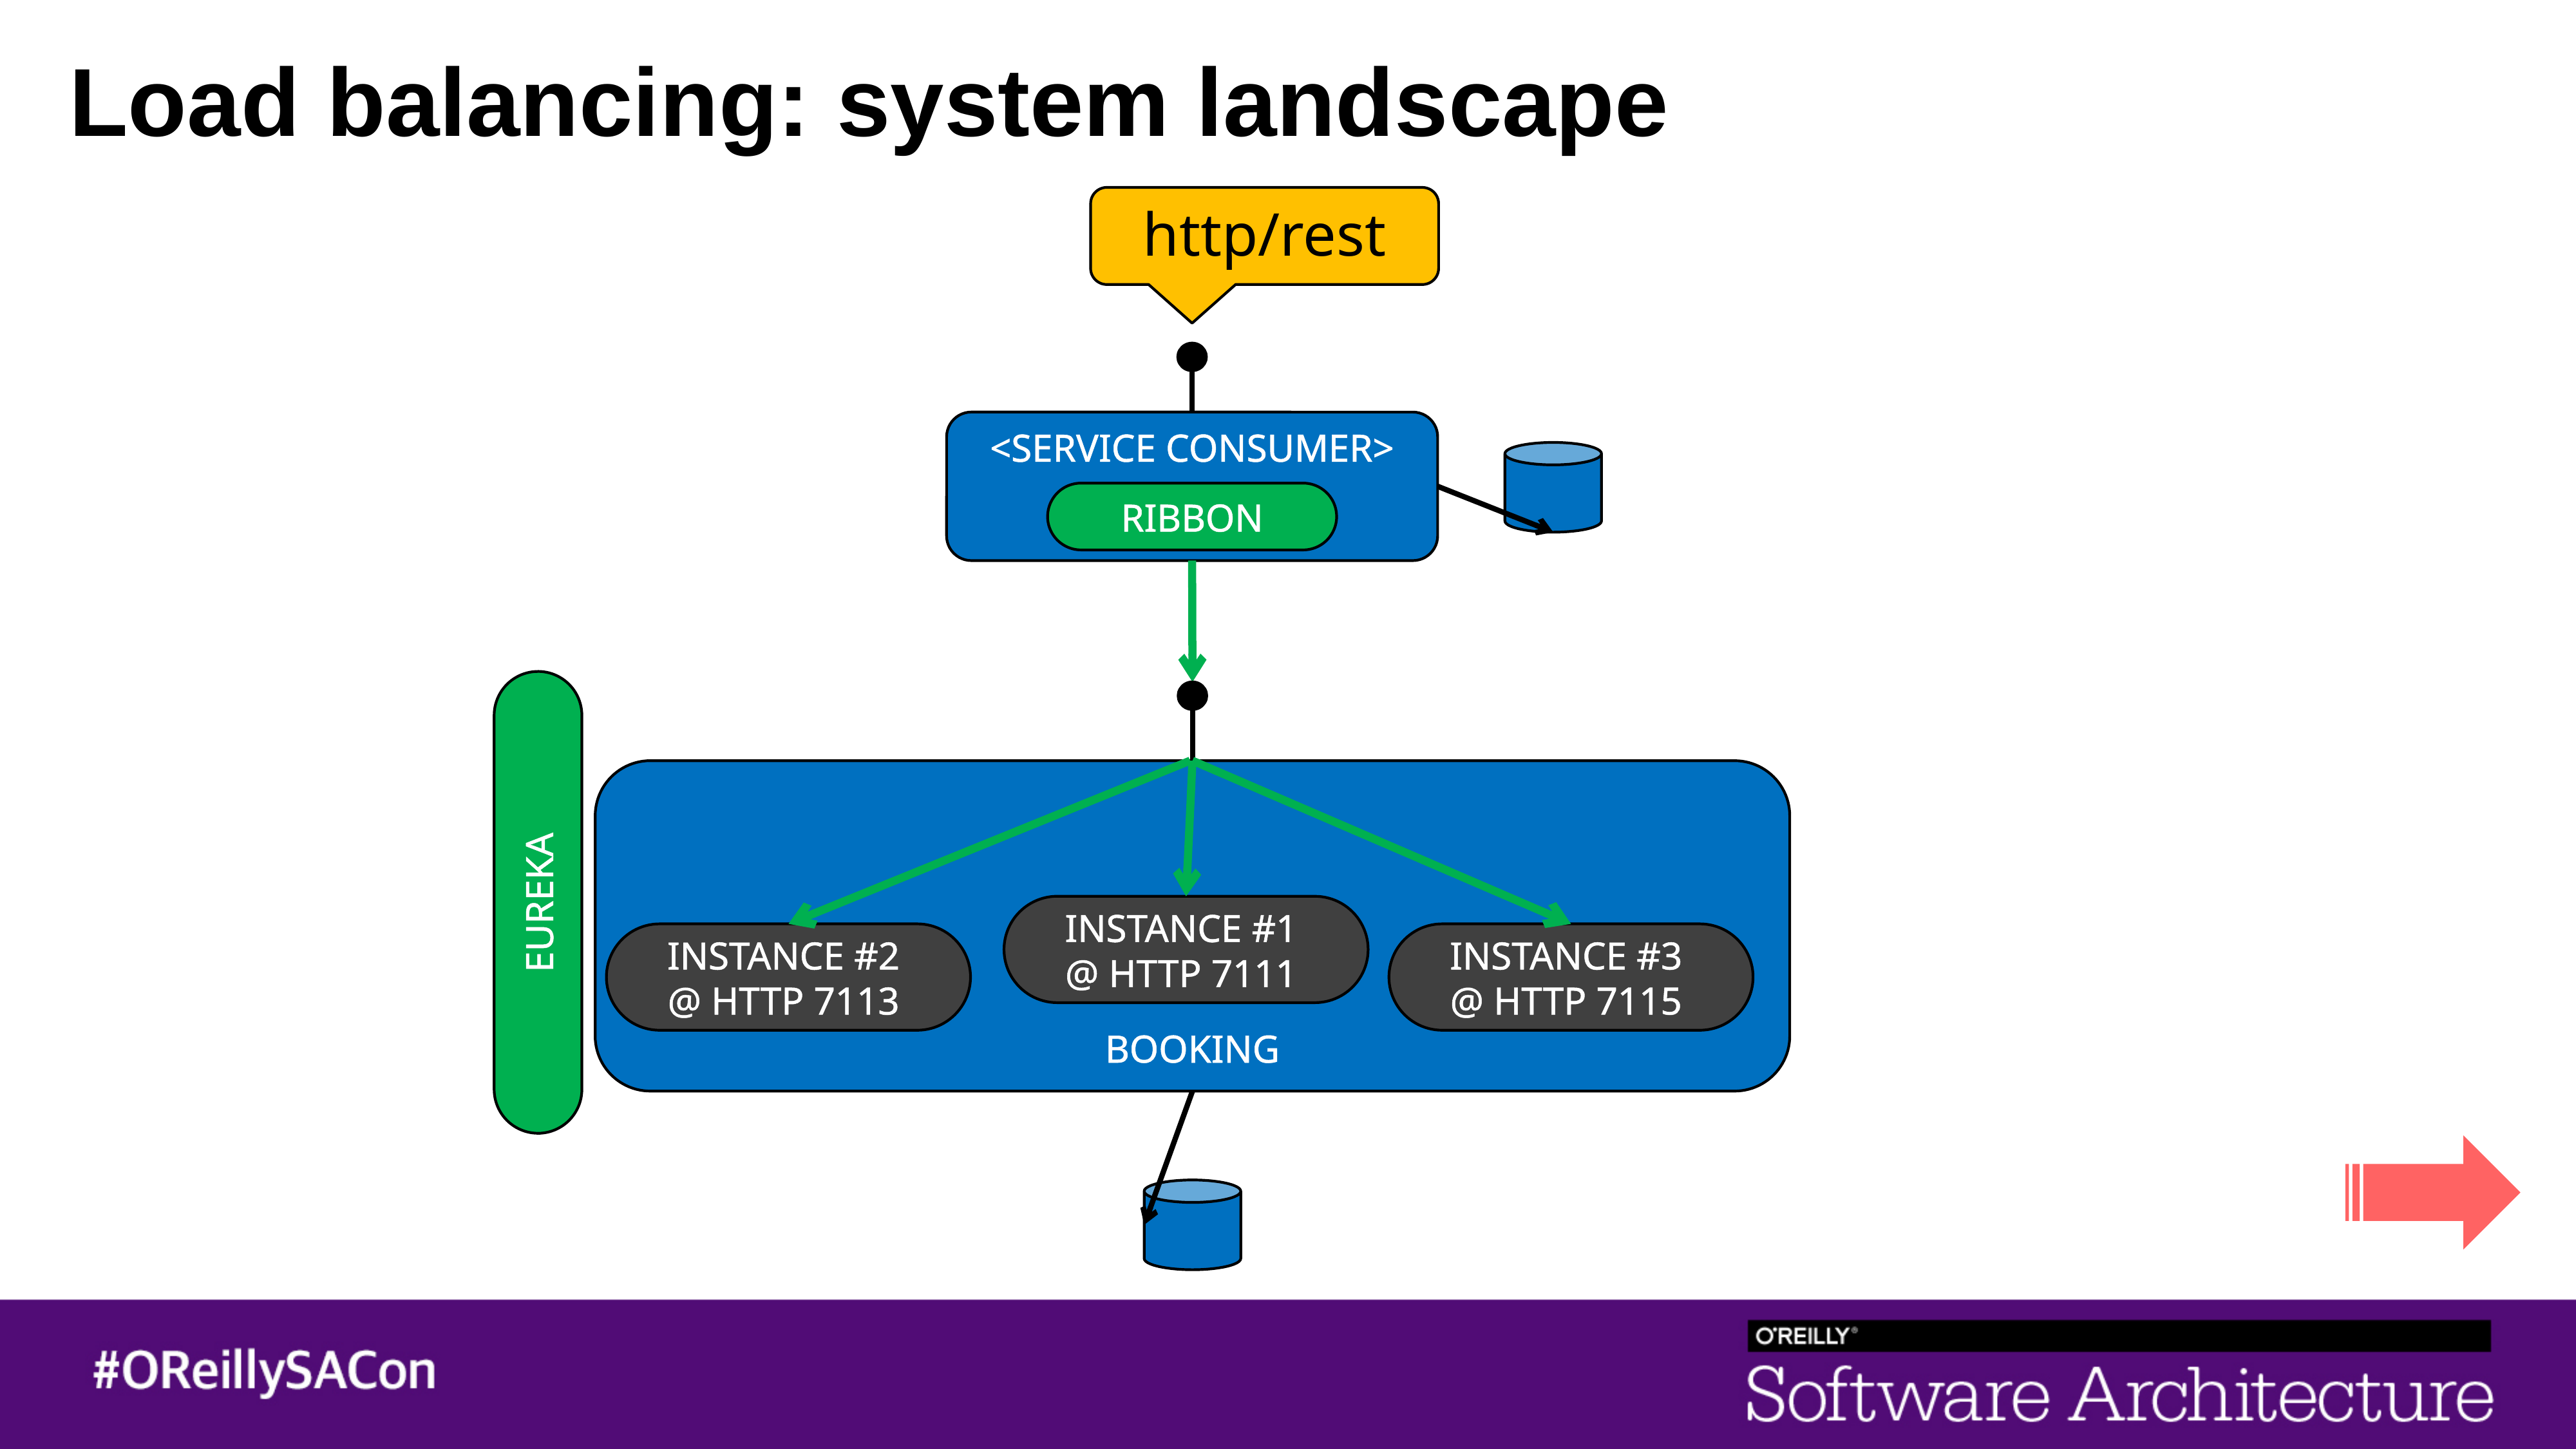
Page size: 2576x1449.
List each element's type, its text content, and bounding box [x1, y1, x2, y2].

text_box EUREKA [494, 671, 582, 1133]
text_box [1144, 1180, 1241, 1270]
text_box [1178, 687, 1207, 710]
text_box INSTANCE #1 @ HTTP 7111 [1004, 929, 1368, 1003]
text_box [2363, 1135, 2521, 1250]
text_box [2345, 1164, 2349, 1221]
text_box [1192, 760, 1571, 924]
text_box INSTANCE #3 @ HTTP 7115 [1388, 923, 1754, 1030]
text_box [1047, 482, 1337, 683]
text_box http/rest [1090, 187, 1439, 323]
text_box INSTANCE #2 @ HTTP 7113 [606, 923, 971, 1030]
text_box BOOKING [595, 761, 1790, 1092]
text_box [2352, 1164, 2360, 1221]
title Load balancing: system landscape [65, 25, 2510, 169]
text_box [946, 343, 1602, 561]
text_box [1186, 760, 1191, 896]
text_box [788, 760, 1189, 924]
picture [0, 0, 2576, 1449]
